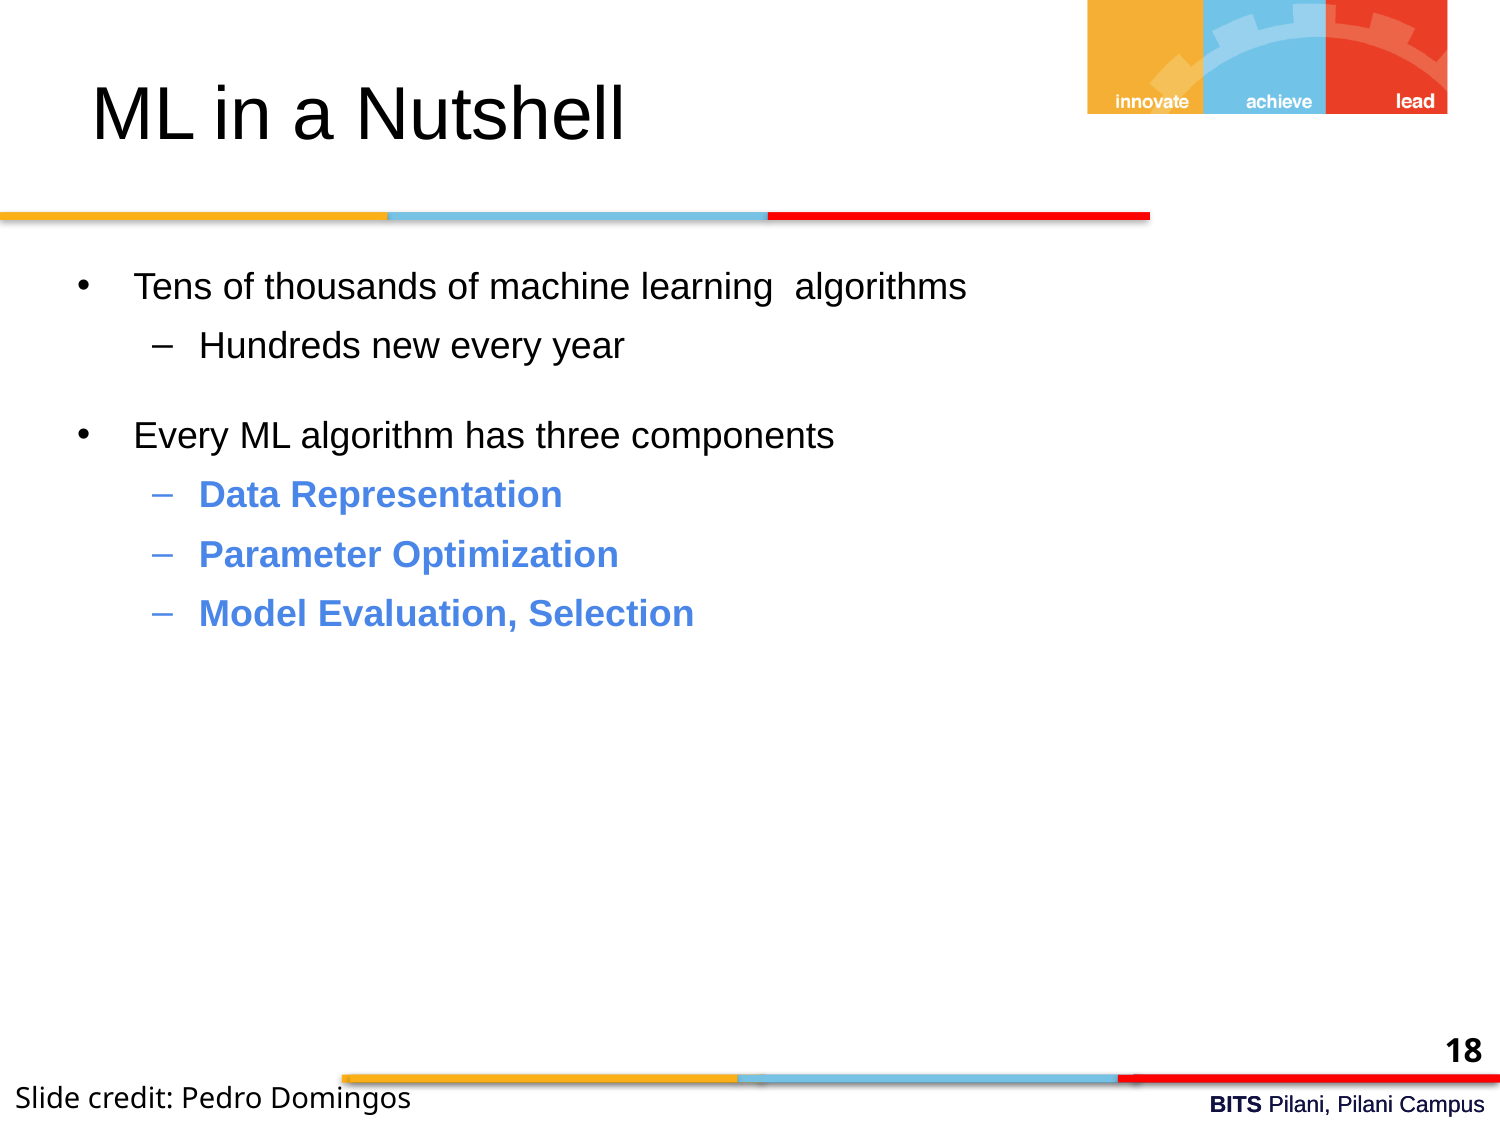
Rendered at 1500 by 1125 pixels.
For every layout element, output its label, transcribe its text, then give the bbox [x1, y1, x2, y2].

text_box 18 [1429, 1022, 1500, 1076]
picture [1087, 0, 1448, 114]
title ML in a Nutshell [0, 62, 717, 177]
text_box Slide credit: Pedro Domingos [12, 1077, 477, 1117]
text_box Tens of thousands of machine learning algorithms Hundreds new every year Every ML algorithm has three components Data Representation Parameter Optimization Model Evaluation, Selection [75, 248, 1358, 988]
